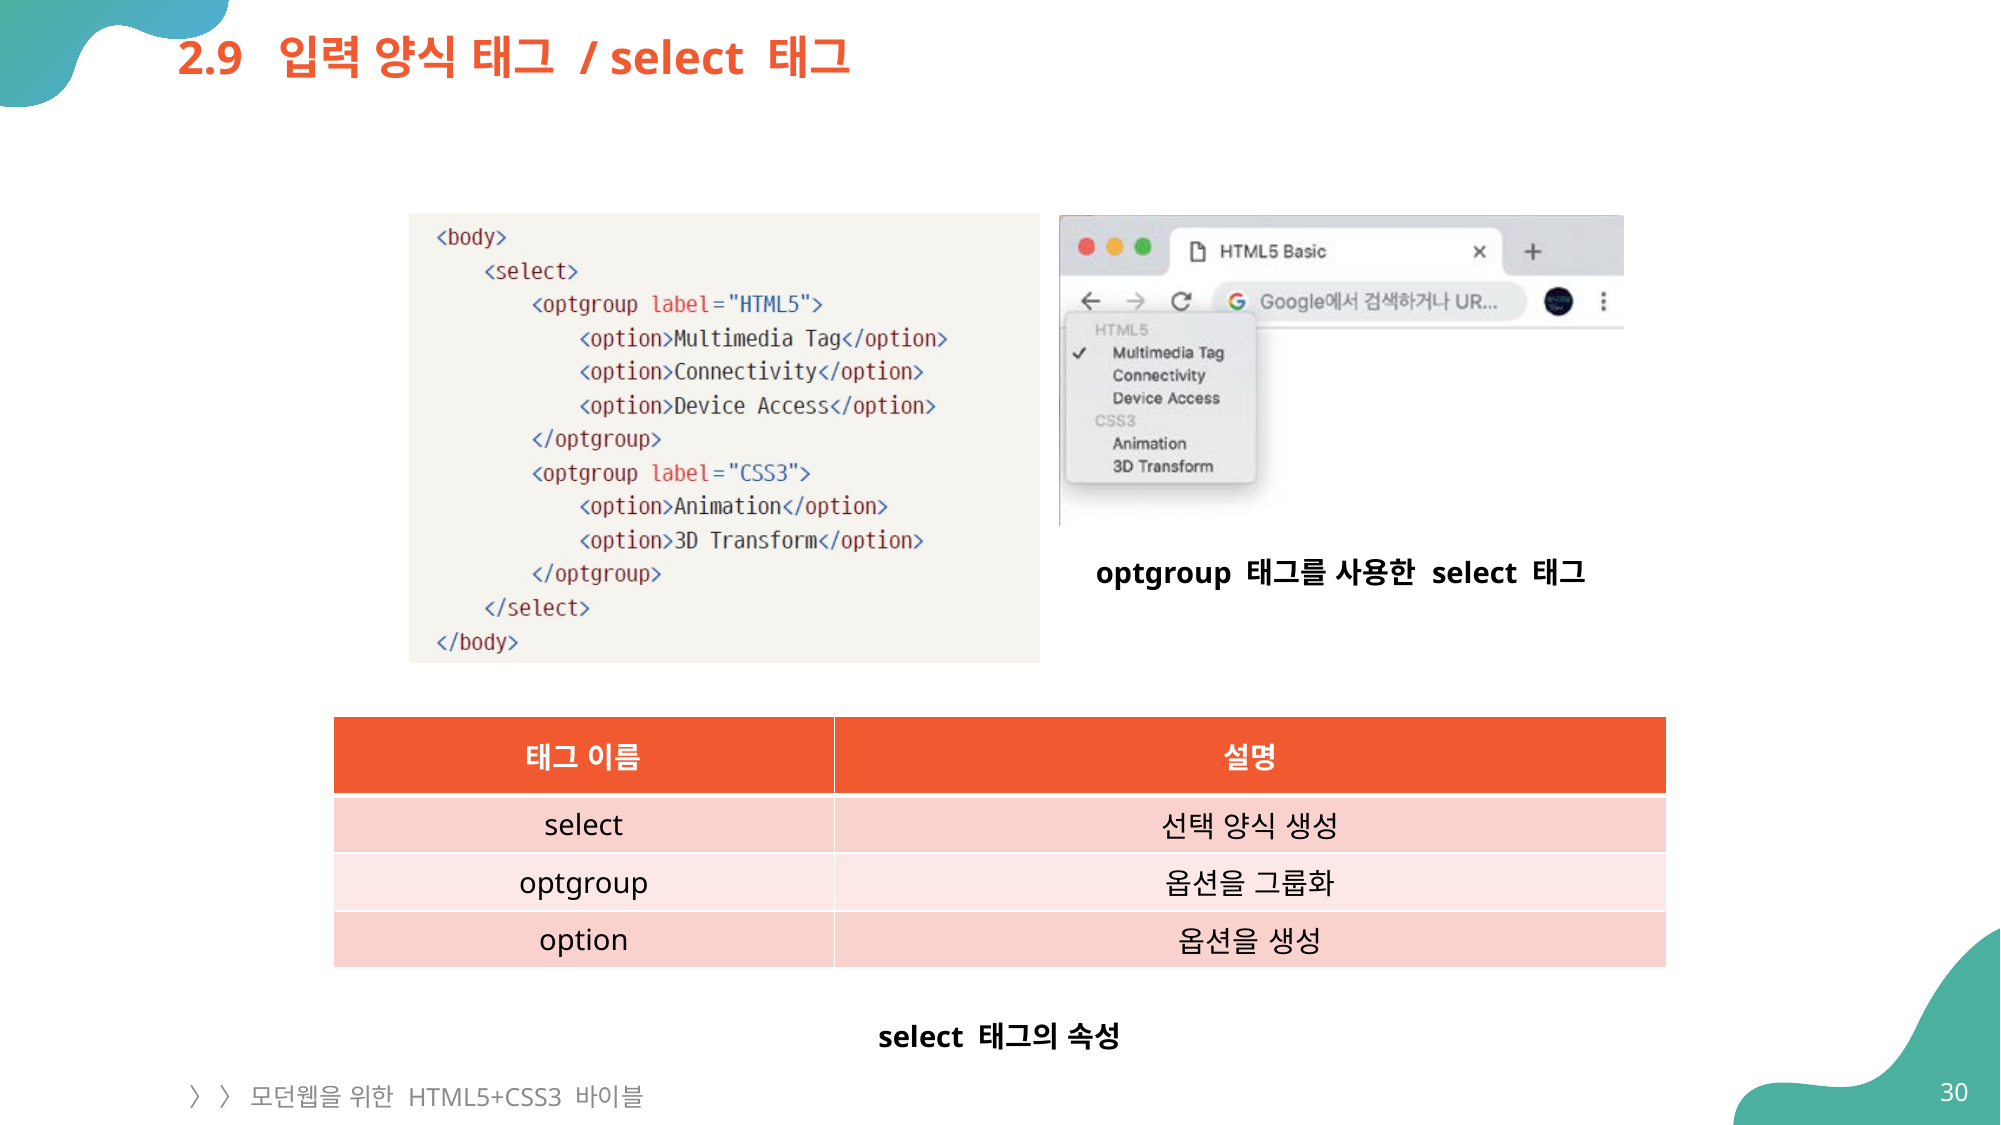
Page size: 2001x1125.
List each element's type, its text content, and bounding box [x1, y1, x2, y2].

footer 〉 〉 모던웹을 위한 HTML5+CSS3 바이블 [79, 1078, 755, 1114]
table_cell 선택 양식 생성 [835, 798, 1666, 852]
table_cell select [334, 798, 834, 852]
text_box optgroup 태그를 사용한 select 태그 [1081, 547, 1601, 598]
table_header 설명 [835, 717, 1666, 793]
title 2.9 입력 양식 태그 / select 태그 [162, 27, 2000, 93]
picture [1059, 215, 1624, 526]
table_cell option [334, 912, 834, 967]
text_box select 태그의 속성 [863, 1011, 1137, 1061]
slide_number 30 [1917, 1063, 1984, 1124]
table_cell optgroup [334, 854, 834, 910]
table_cell 옵션을 그룹화 [835, 854, 1666, 910]
table_cell 옵션을 생성 [835, 912, 1666, 967]
table_header 태그 이름 [334, 717, 834, 793]
picture [409, 213, 1040, 663]
